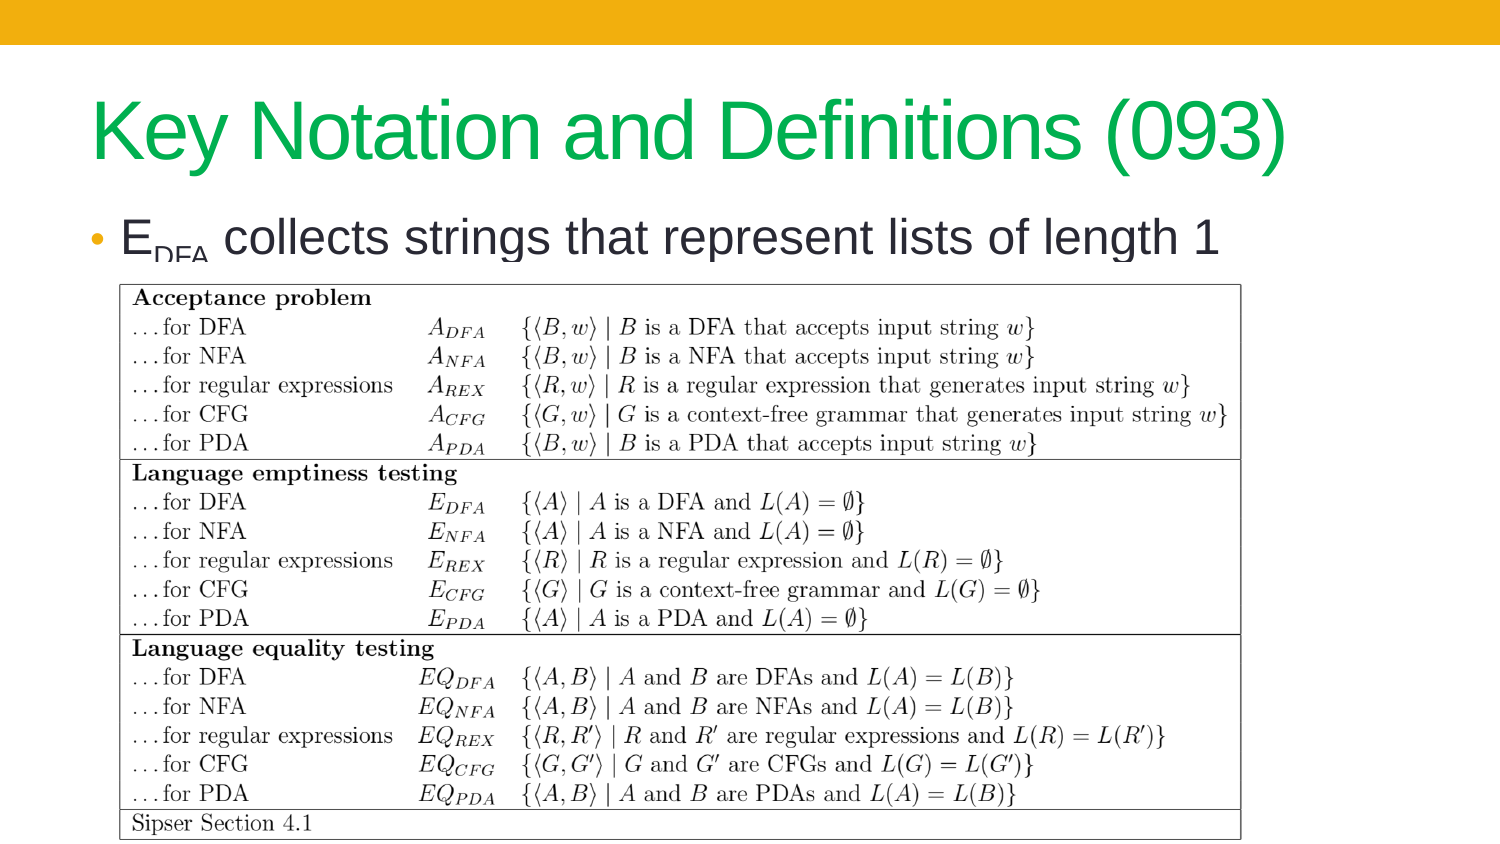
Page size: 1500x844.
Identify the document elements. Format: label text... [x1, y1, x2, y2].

title Key Notation and Definitions (093) [75, 65, 1425, 188]
list EDFA collects strings that represent lists of length 1 [75, 196, 1425, 778]
picture [103, 262, 1264, 844]
